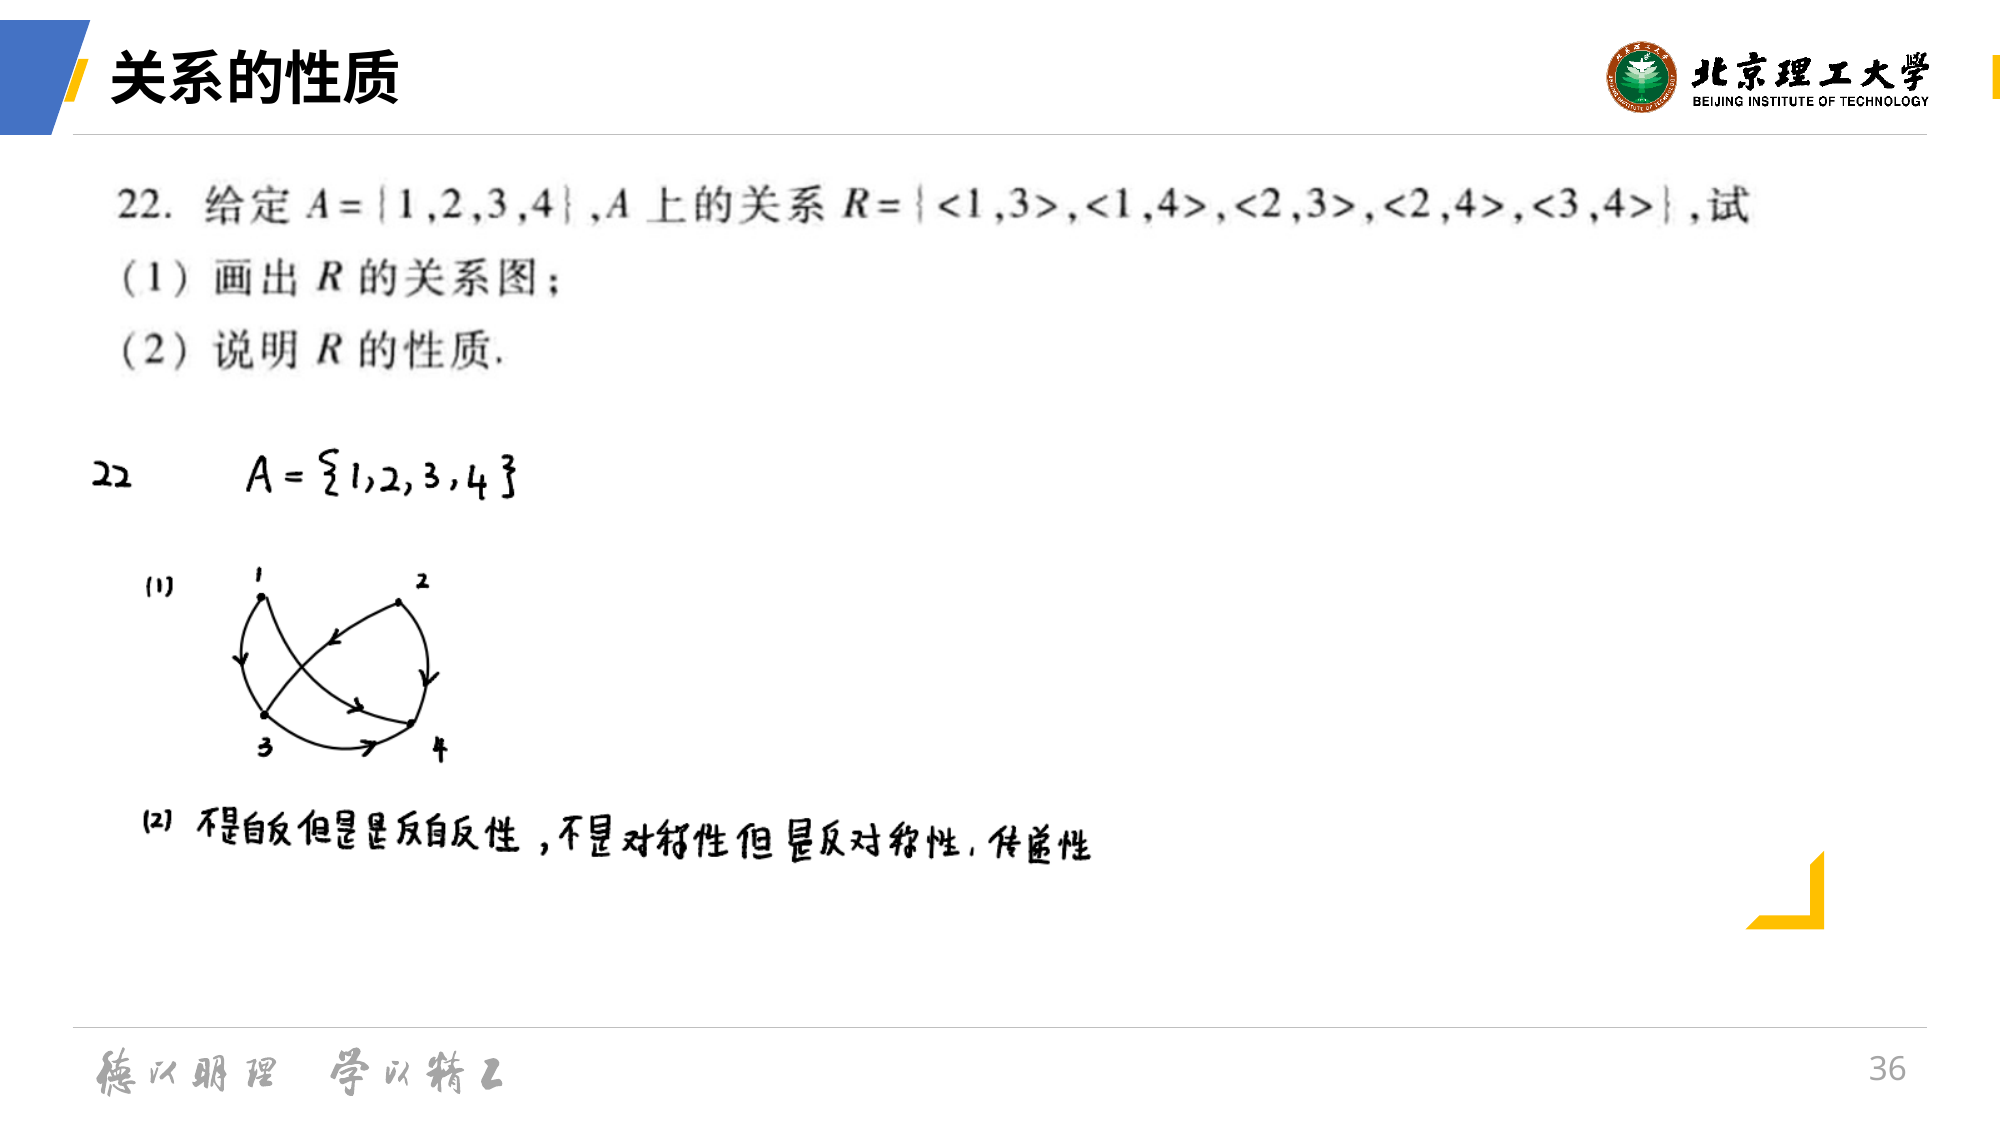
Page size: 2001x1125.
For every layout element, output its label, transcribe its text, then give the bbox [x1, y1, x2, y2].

picture [94, 173, 1779, 384]
picture [1606, 41, 1929, 113]
picture [65, 438, 1150, 872]
title 关系的性质 [94, 40, 1513, 120]
text_box [1745, 850, 1825, 930]
